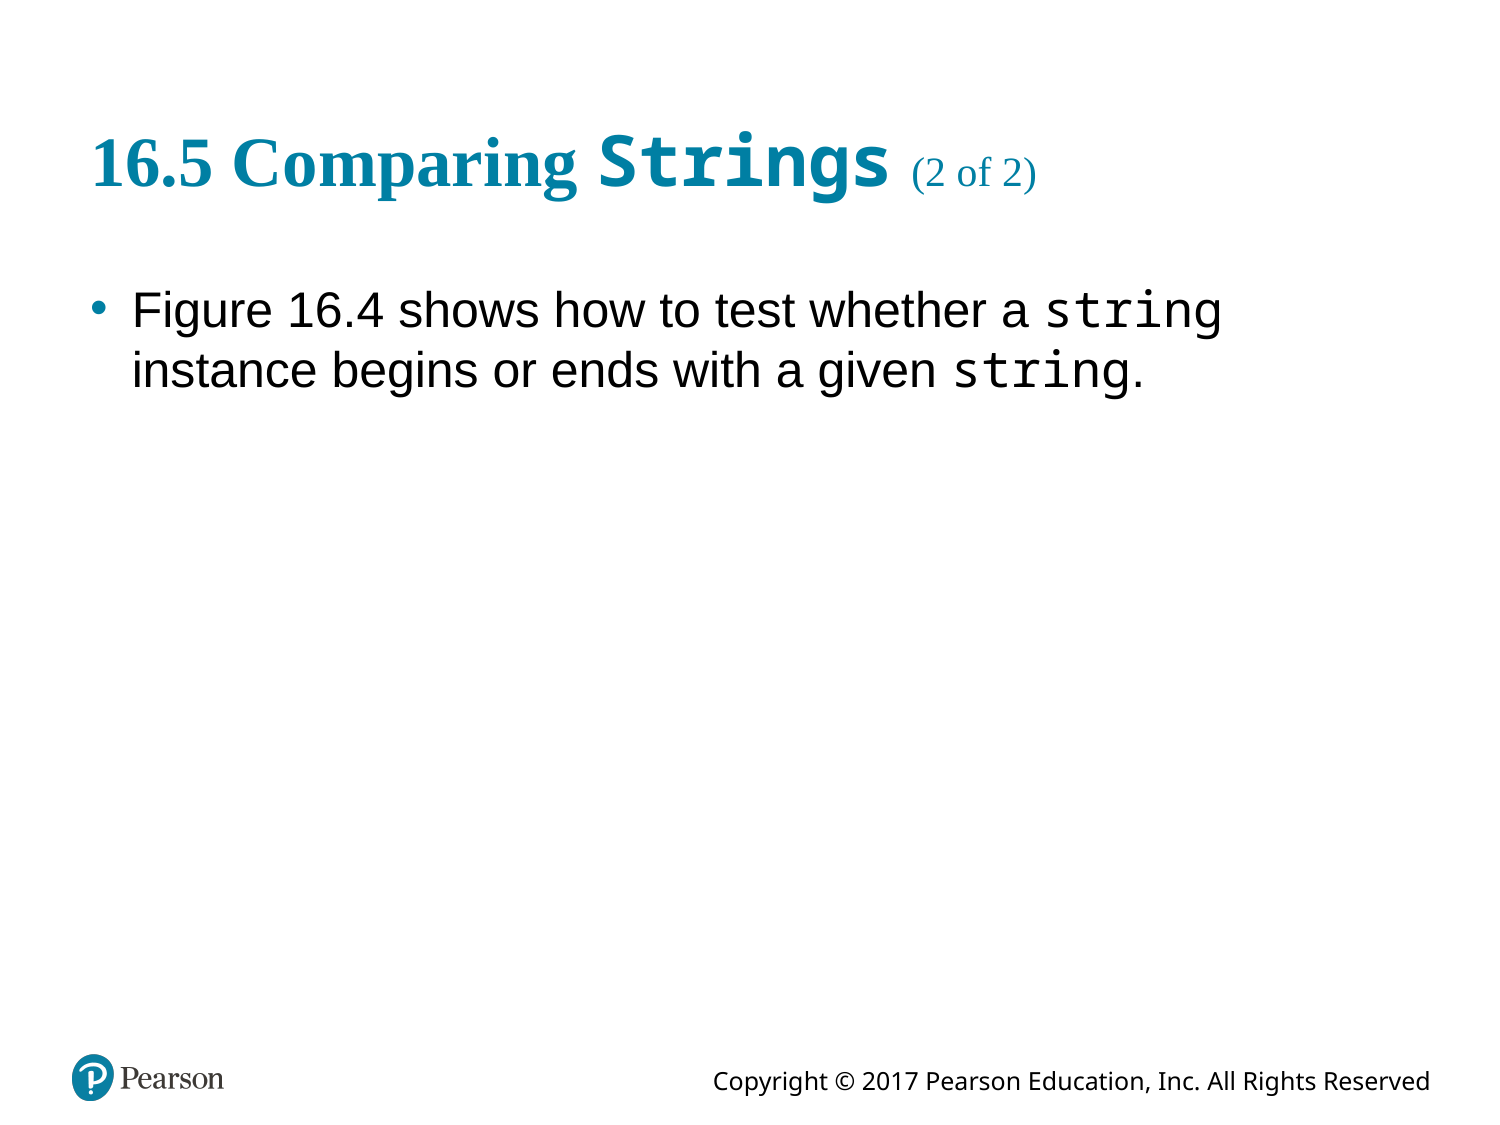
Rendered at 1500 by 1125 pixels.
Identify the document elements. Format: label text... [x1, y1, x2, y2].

list Figure 16.4 shows how to test whether a string instance begins or ends with a given string. [75, 262, 1425, 1005]
title 16.5 Comparing Strings (2 of 2) [75, 35, 1425, 216]
picture [98, 1054, 224, 1101]
picture [72, 1054, 88, 1070]
picture [72, 1087, 83, 1101]
picture [80, 1063, 106, 1088]
